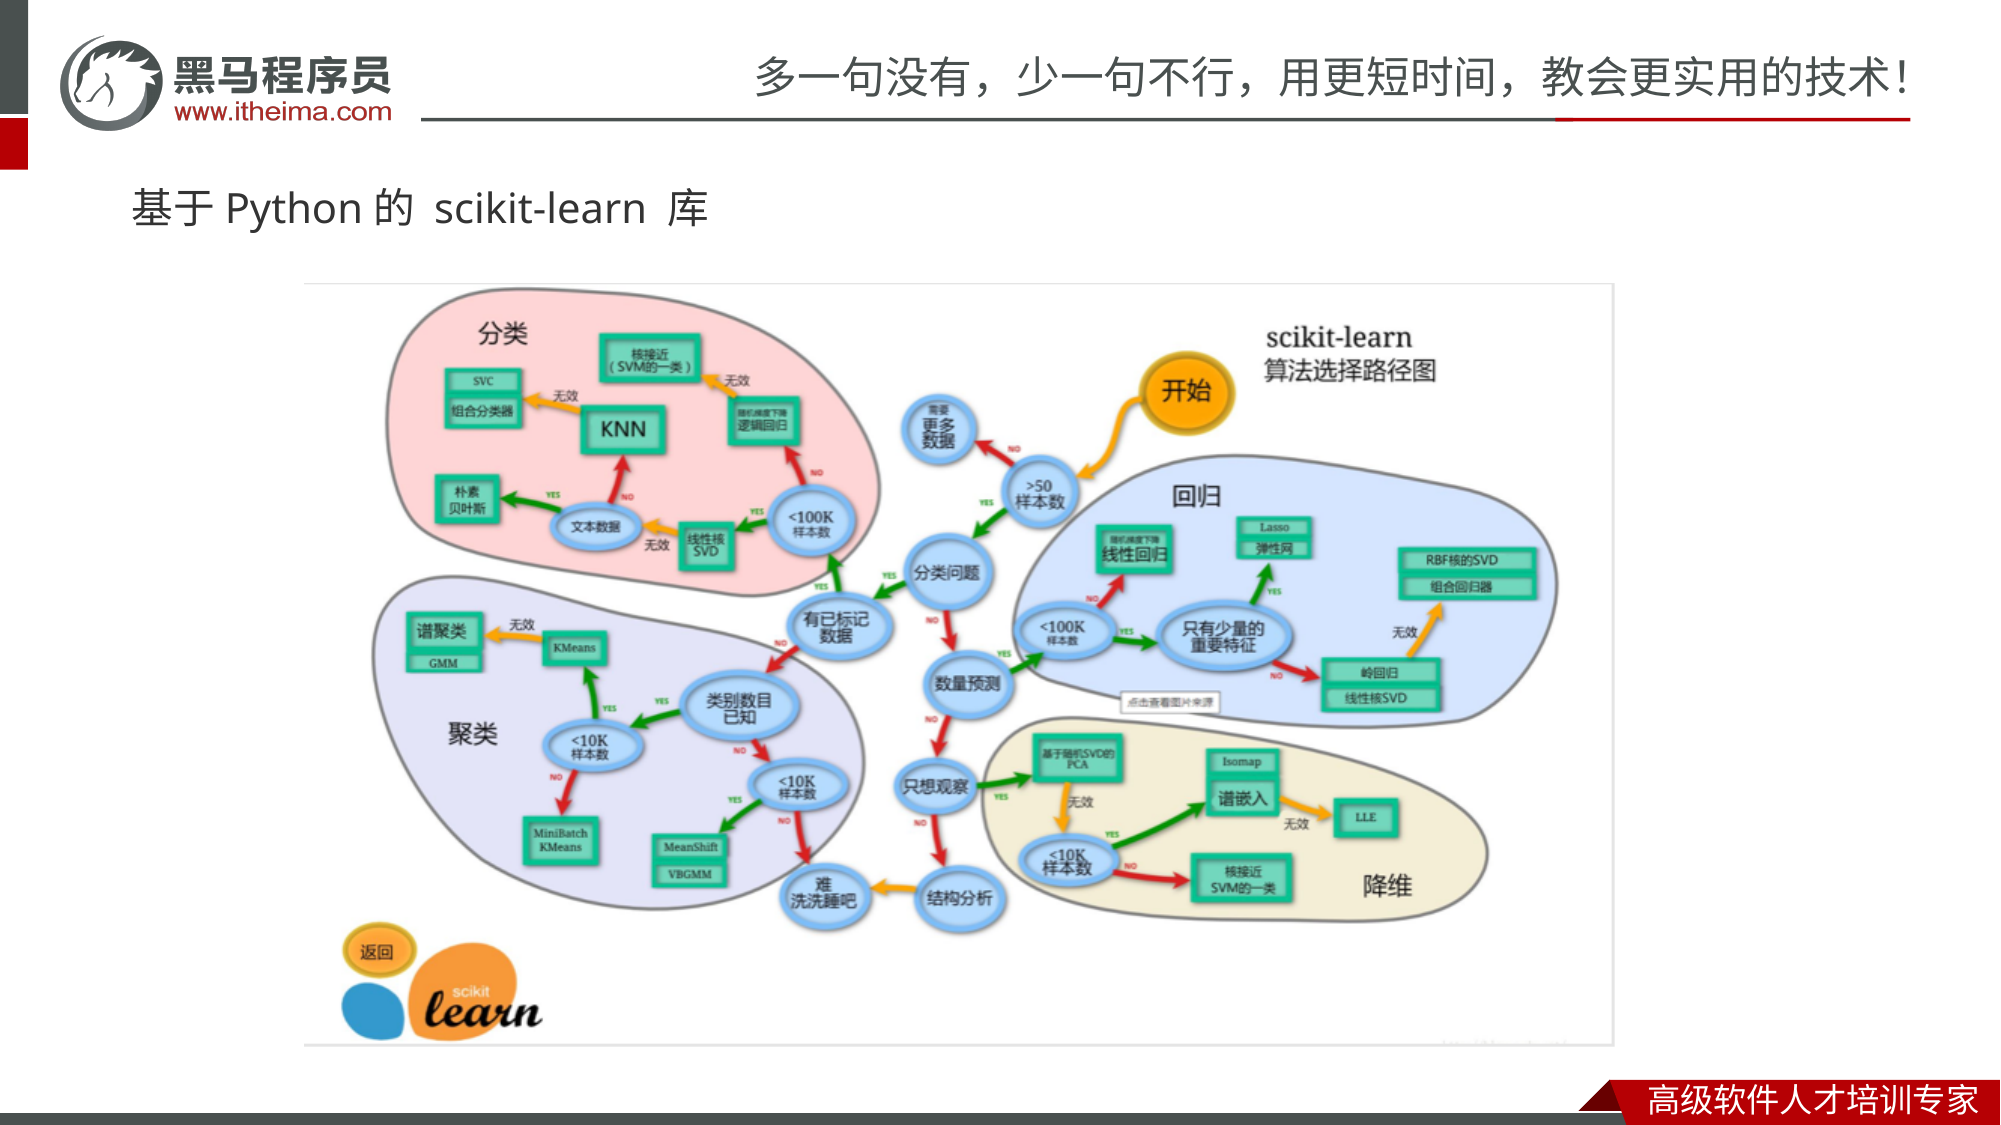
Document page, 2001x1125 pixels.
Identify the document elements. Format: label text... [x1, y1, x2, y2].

title 基于Python的 scikit-learn 库 [116, 164, 1880, 250]
picture [14, 0, 453, 179]
picture [303, 283, 1624, 1051]
